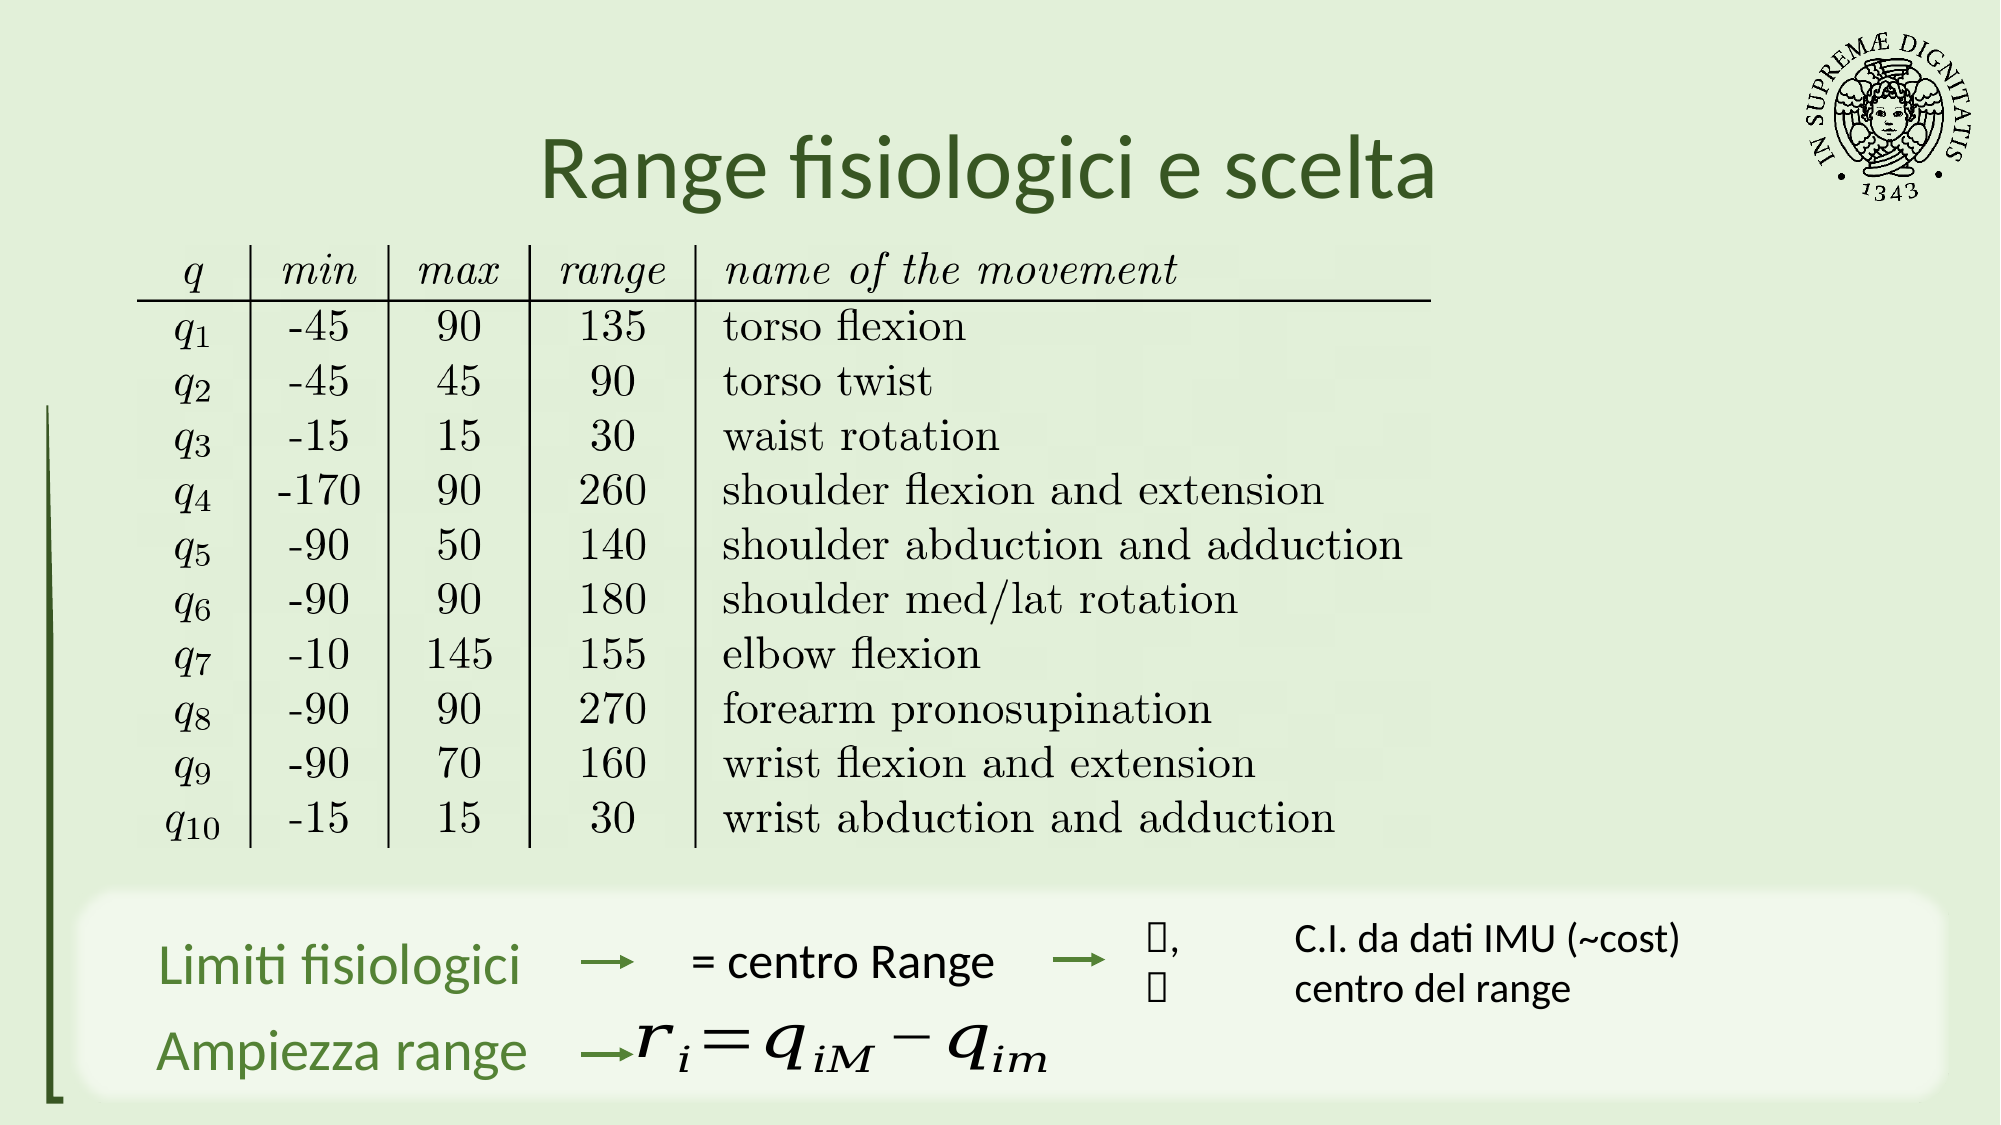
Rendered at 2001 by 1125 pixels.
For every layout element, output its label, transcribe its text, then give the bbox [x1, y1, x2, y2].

picture [137, 245, 1431, 848]
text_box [80, 894, 1940, 1094]
text_box Ampiezza range [137, 1004, 548, 1090]
text_box [83, 897, 1938, 1092]
text_box Limiti fisiologici [122, 918, 558, 1004]
picture [1806, 32, 1971, 201]
